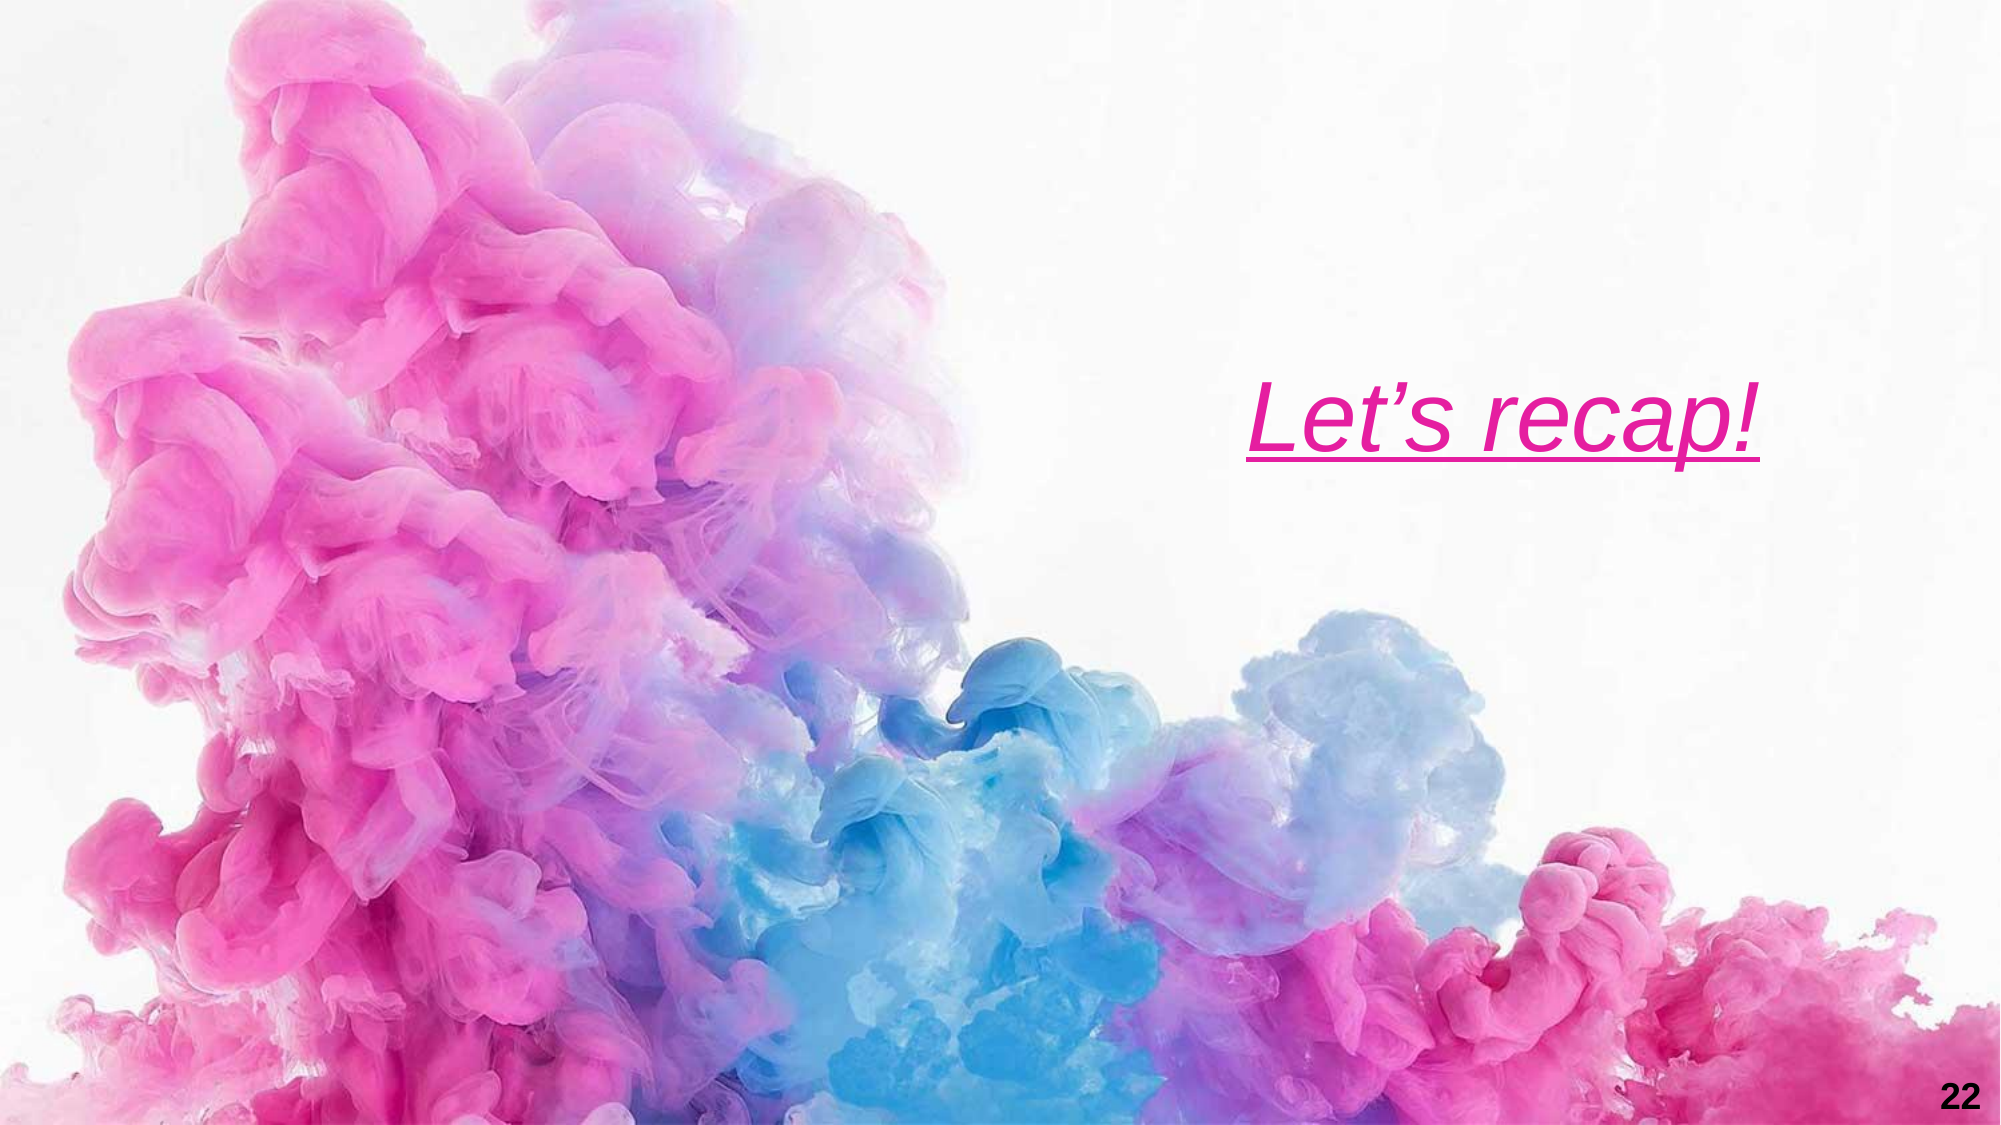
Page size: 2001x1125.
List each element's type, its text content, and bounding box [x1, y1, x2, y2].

text_box 22 [1921, 1064, 2000, 1125]
picture [0, 0, 2001, 1125]
text_box Let’s recap! [979, 343, 2000, 592]
